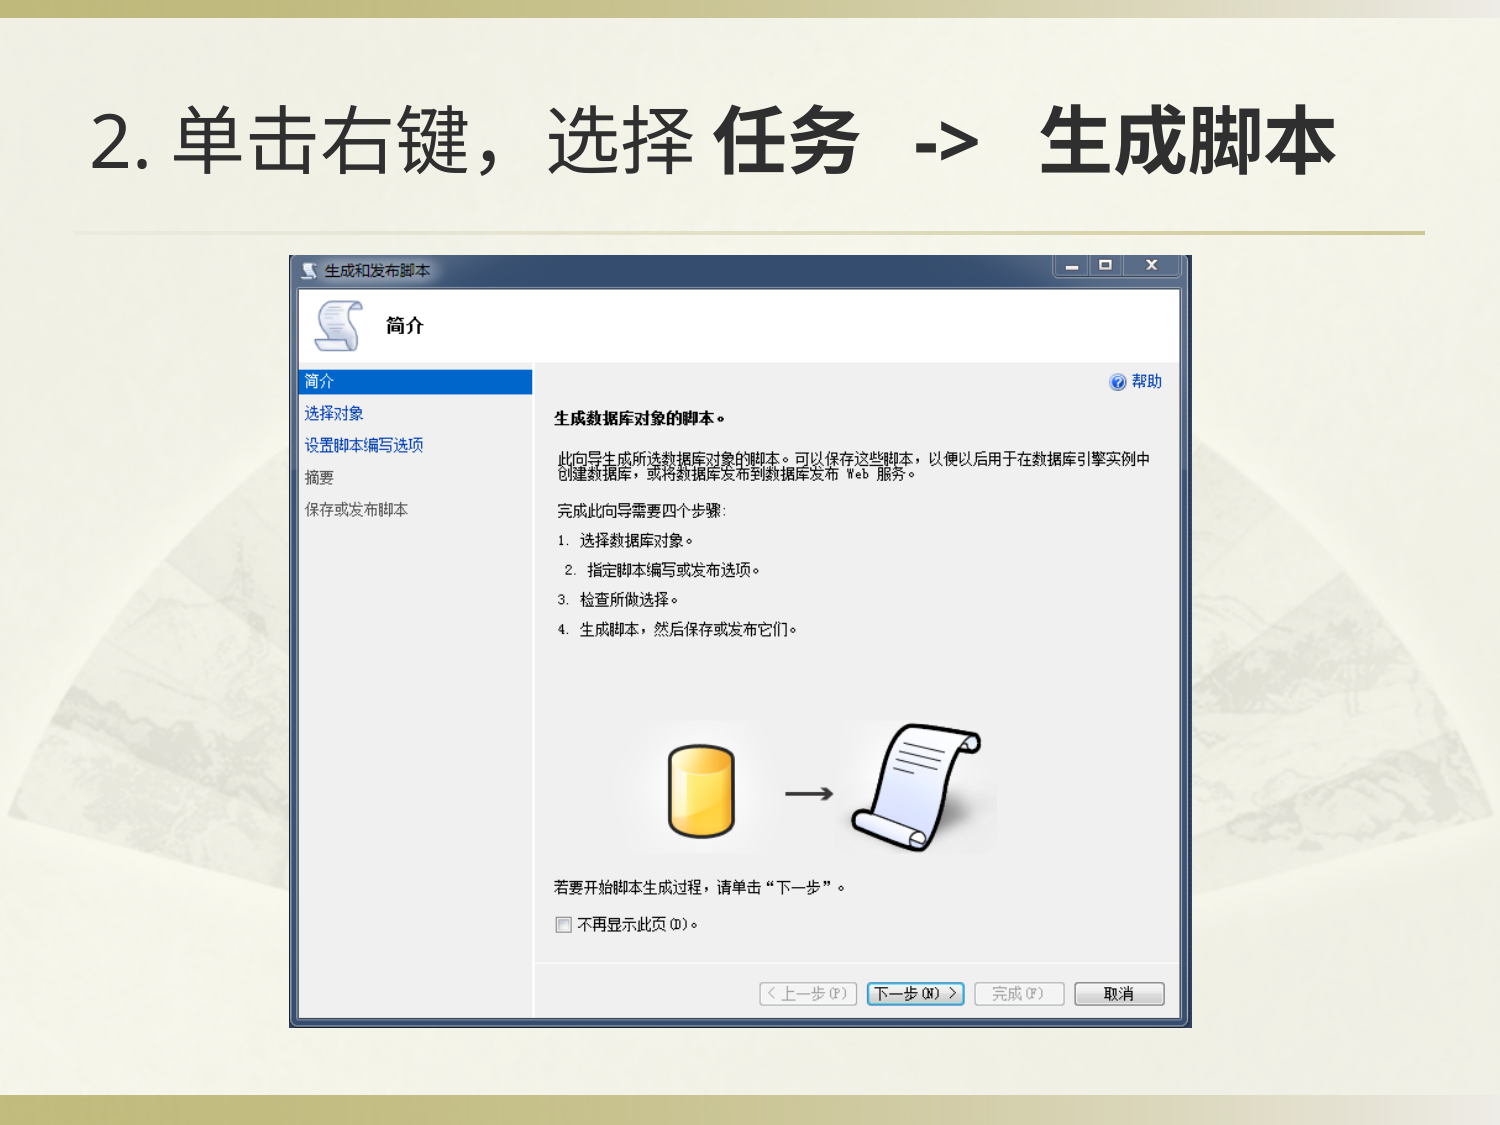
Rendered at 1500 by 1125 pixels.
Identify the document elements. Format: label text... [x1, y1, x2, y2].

title 2.单击右键，选择 任务 -> 生成脚本 [75, 45, 1425, 233]
picture [288, 254, 1192, 1029]
